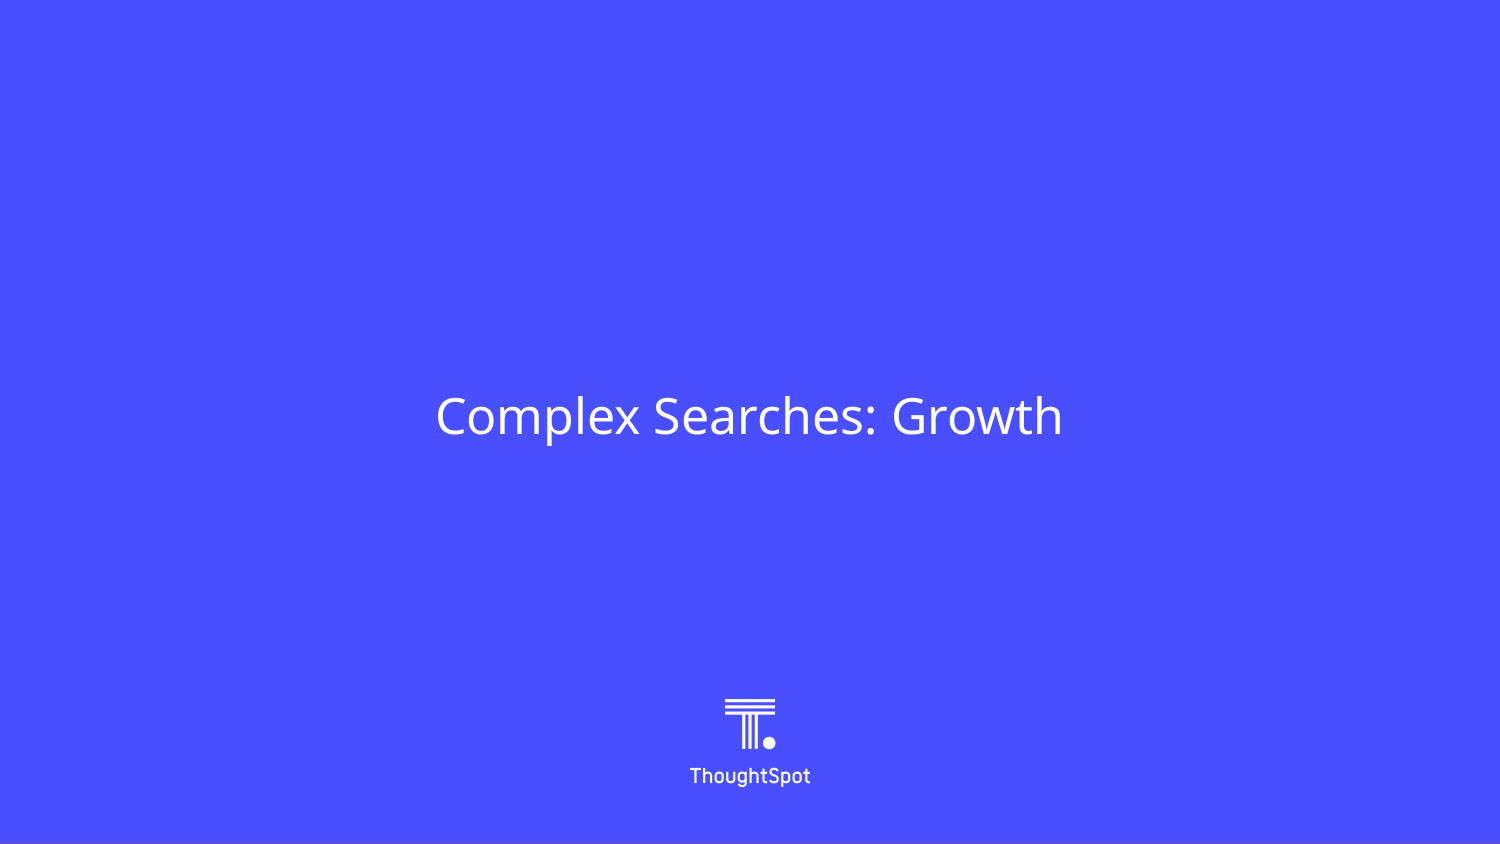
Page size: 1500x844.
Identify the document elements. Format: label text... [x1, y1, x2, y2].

title Complex Searches: Growth [75, 344, 1425, 485]
picture [689, 698, 811, 788]
